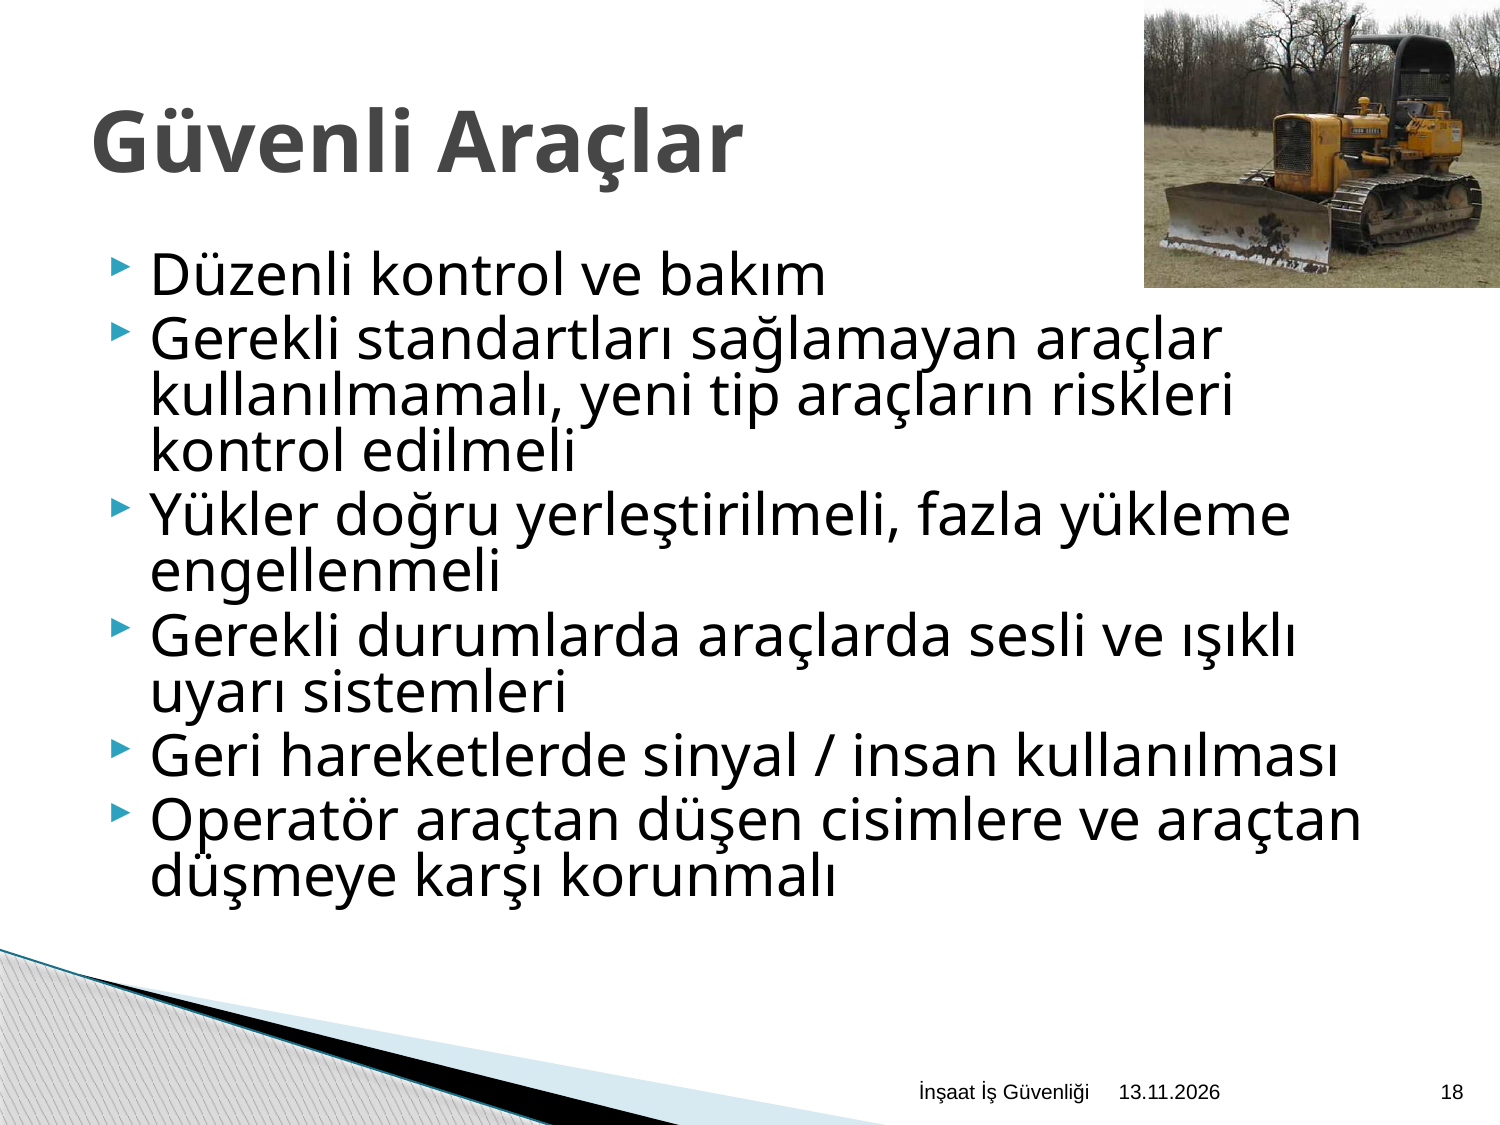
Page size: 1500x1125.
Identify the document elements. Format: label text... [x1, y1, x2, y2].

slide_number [1105, 1051, 1362, 1112]
picture [1144, 0, 1500, 288]
slide_number 18 [1362, 1051, 1479, 1112]
footer İnşaat İş Güvenliği [718, 1051, 1105, 1112]
text_box Güvenli Araçlar [74, 45, 1138, 233]
list Düzenli kontrol ve bakım Gerekli standartları sağlamayan araçlar kullanılmamalı, yeni tip araçların riskleri kontrol edilmeli Yükler doğru yerleştirilmeli, fazla yükleme engellenmeli Gerekli durumlarda araçlarda sesli ve ışıklı uyarı sistemleri Geri hareketlerde sinyal / insan kullanılması Operatör araçtan düşen cisimlere ve araçtan düşmeye karşı korunmalı [74, 242, 1426, 986]
